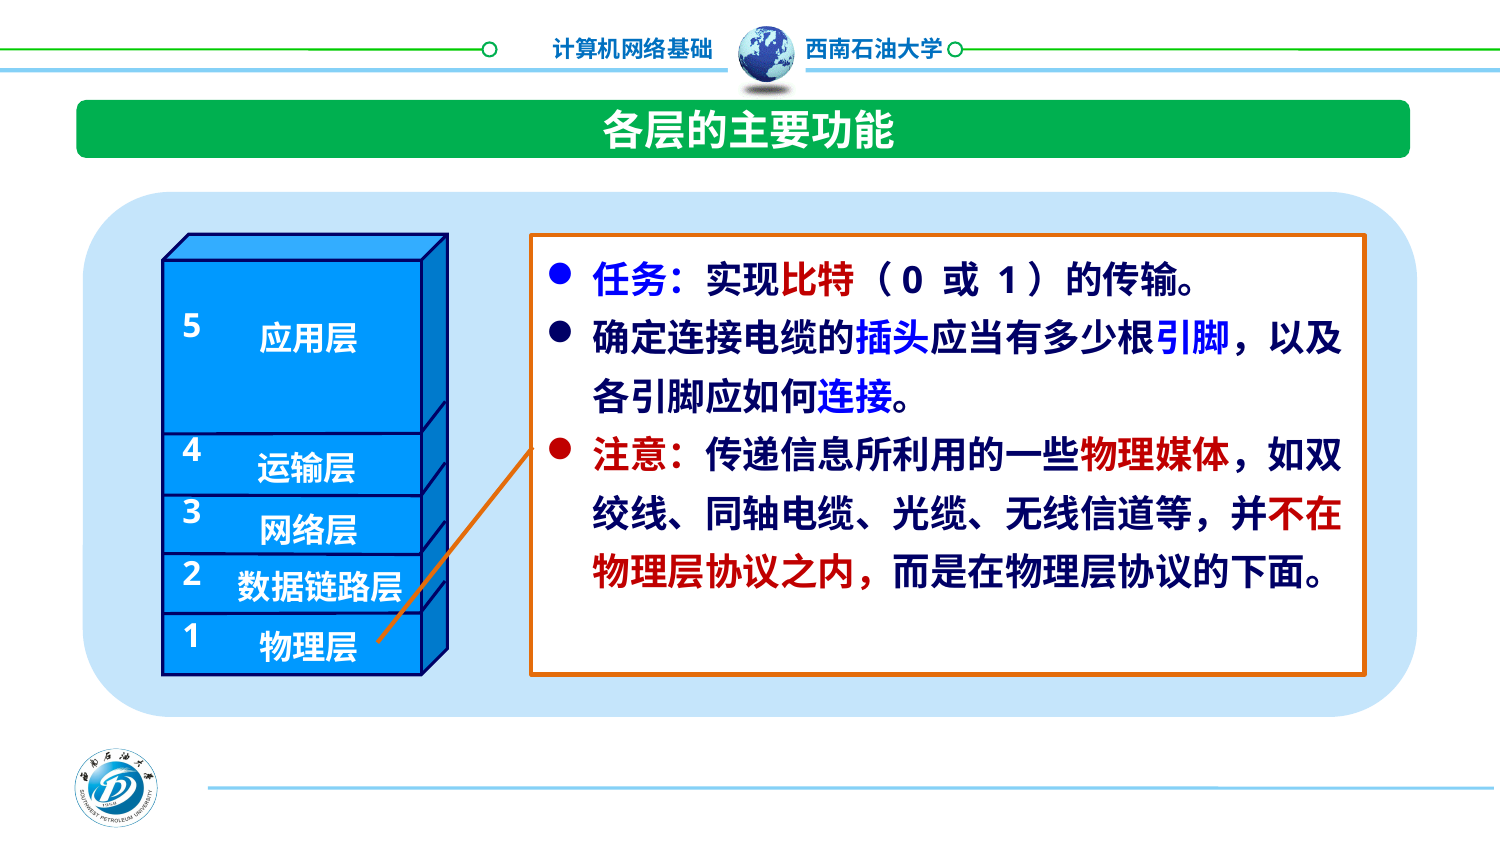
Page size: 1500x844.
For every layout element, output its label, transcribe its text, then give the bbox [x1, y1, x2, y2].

list 各层的主要功能 [204, 99, 1293, 158]
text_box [161, 233, 448, 704]
picture [74, 748, 158, 828]
text_box [80, 189, 1420, 720]
picture [736, 24, 796, 99]
text_box 任务：实现比特（0 或 1）的传输。 确定连接电缆的插头应当有多少根引脚，以及各引脚应如何连接。 注意：传递信息所利用的一些物理媒体，如双绞线、同轴电缆、光缆、无线信道等，并不在物理层协议之内，而是在物理层协议的下面。 [452, 233, 1367, 677]
